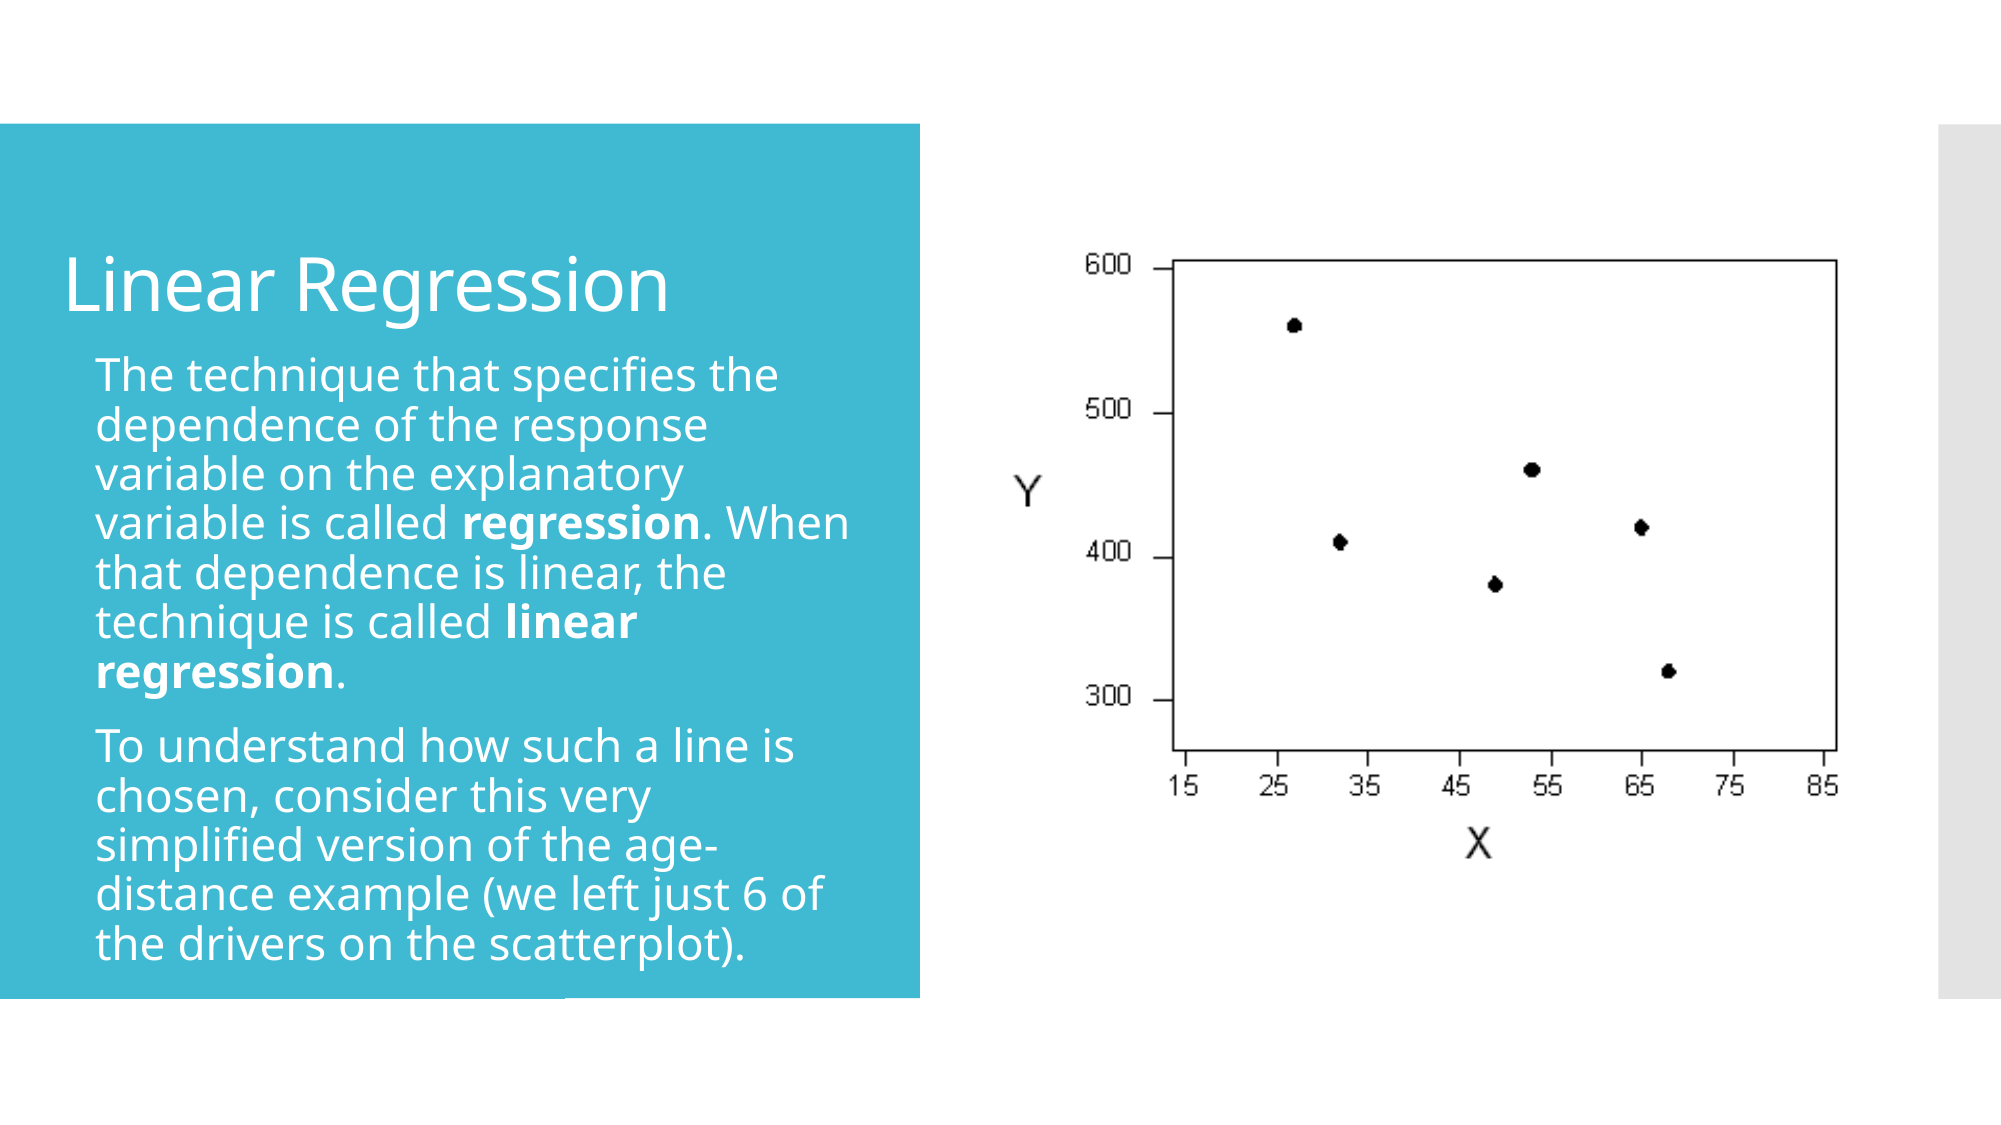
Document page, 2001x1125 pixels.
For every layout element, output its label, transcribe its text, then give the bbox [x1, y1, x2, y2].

title Linear Regression [47, 184, 868, 391]
list The technique that specifies the dependence of the response variable on the explanatory variable is called regression. When that dependence is linear, the technique is called linear regression. To understand how such a line is chosen, consider this very simplified version of the age-distance example (we left just 6 of the drivers on the scatterplot). [49, 344, 870, 882]
text_box [0, 123, 921, 999]
picture [999, 239, 1860, 883]
